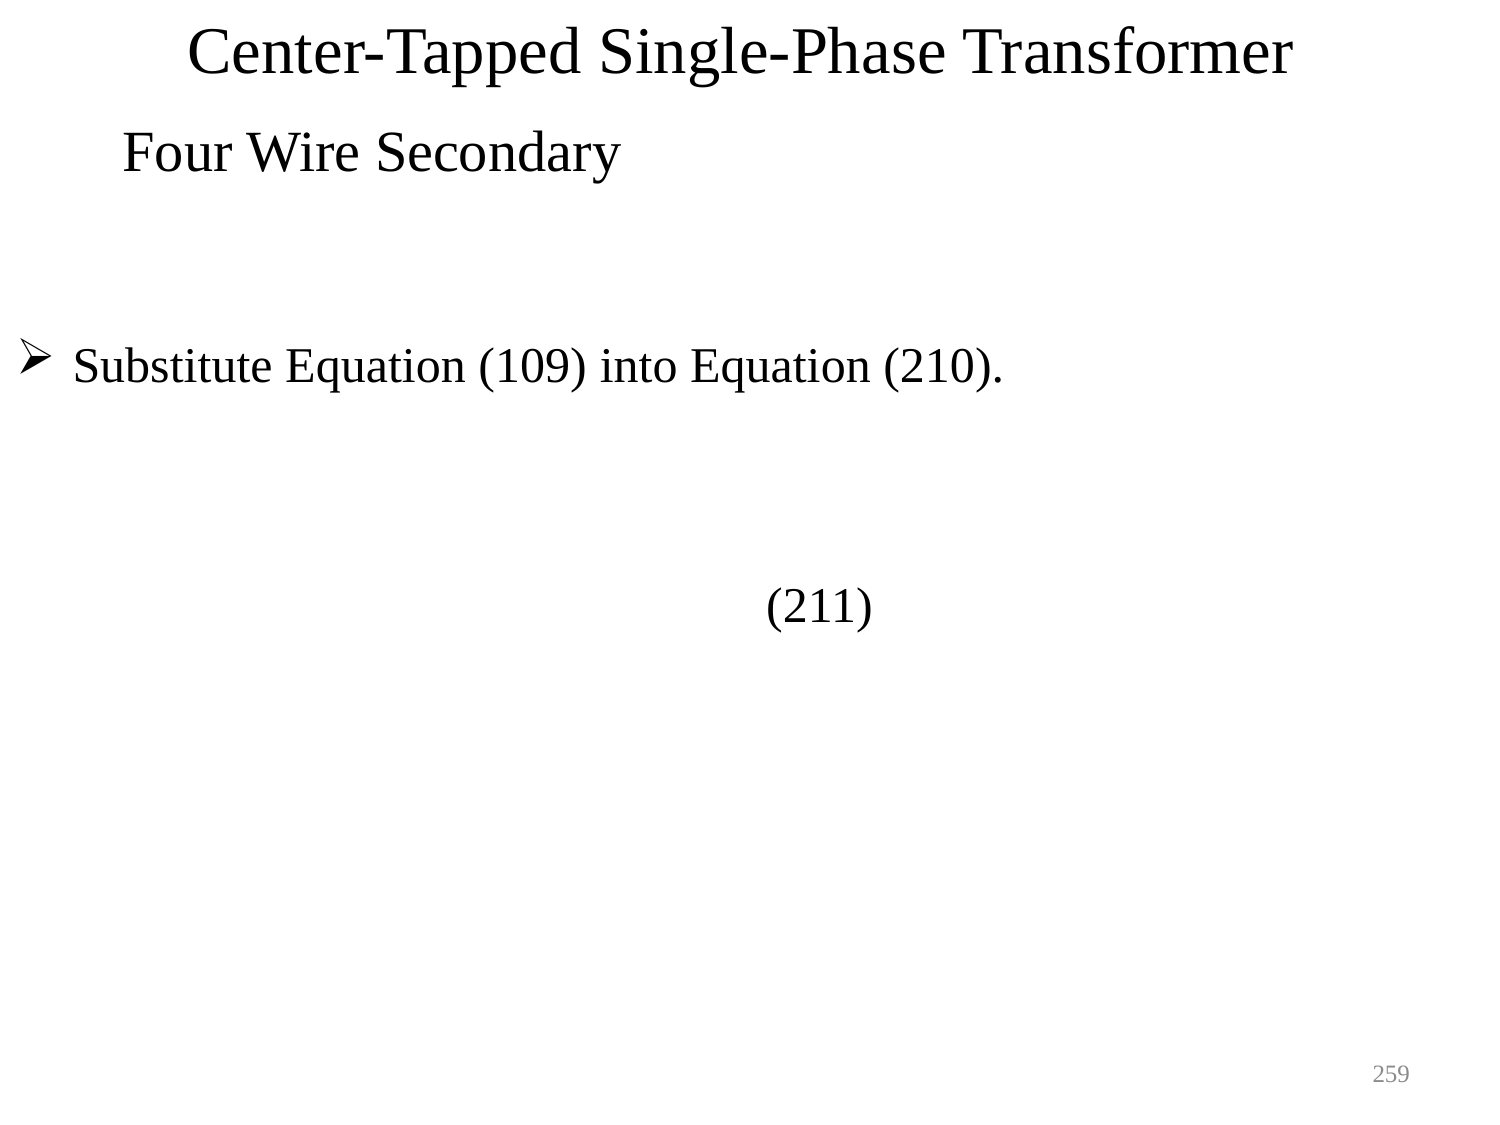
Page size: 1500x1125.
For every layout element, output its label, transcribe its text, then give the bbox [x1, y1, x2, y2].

text_box Four Wire Secondary [32, 106, 637, 191]
slide_number 259 [1074, 1042, 1425, 1103]
text_box Center-Tapped Single-Phase Transformer [0, 0, 1500, 95]
